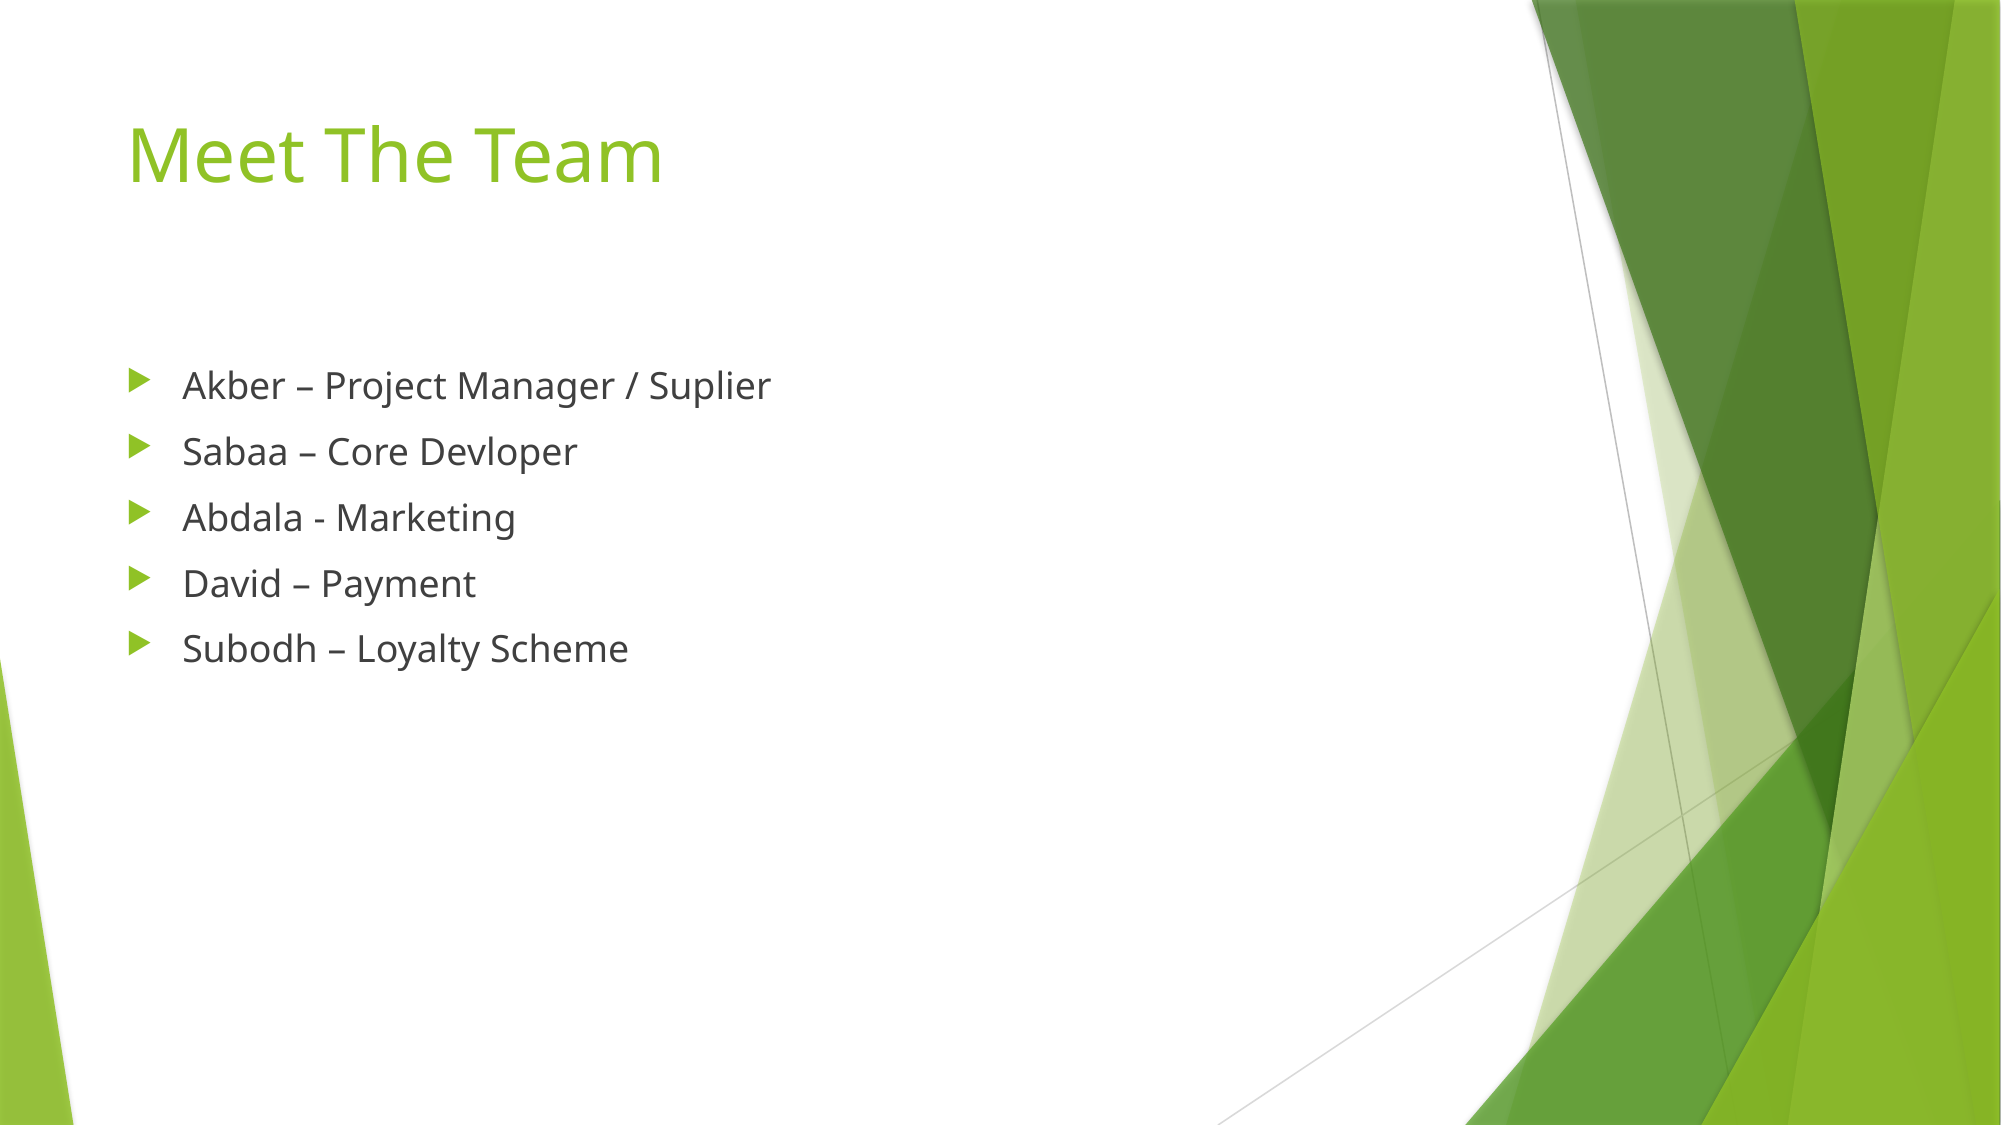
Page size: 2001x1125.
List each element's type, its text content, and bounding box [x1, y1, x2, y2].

title Meet The Team [111, 99, 1522, 317]
list Akber – Project Manager / Suplier Sabaa – Core Devloper Abdala - Marketing David – Payment Subodh – Loyalty Scheme [111, 354, 1522, 992]
